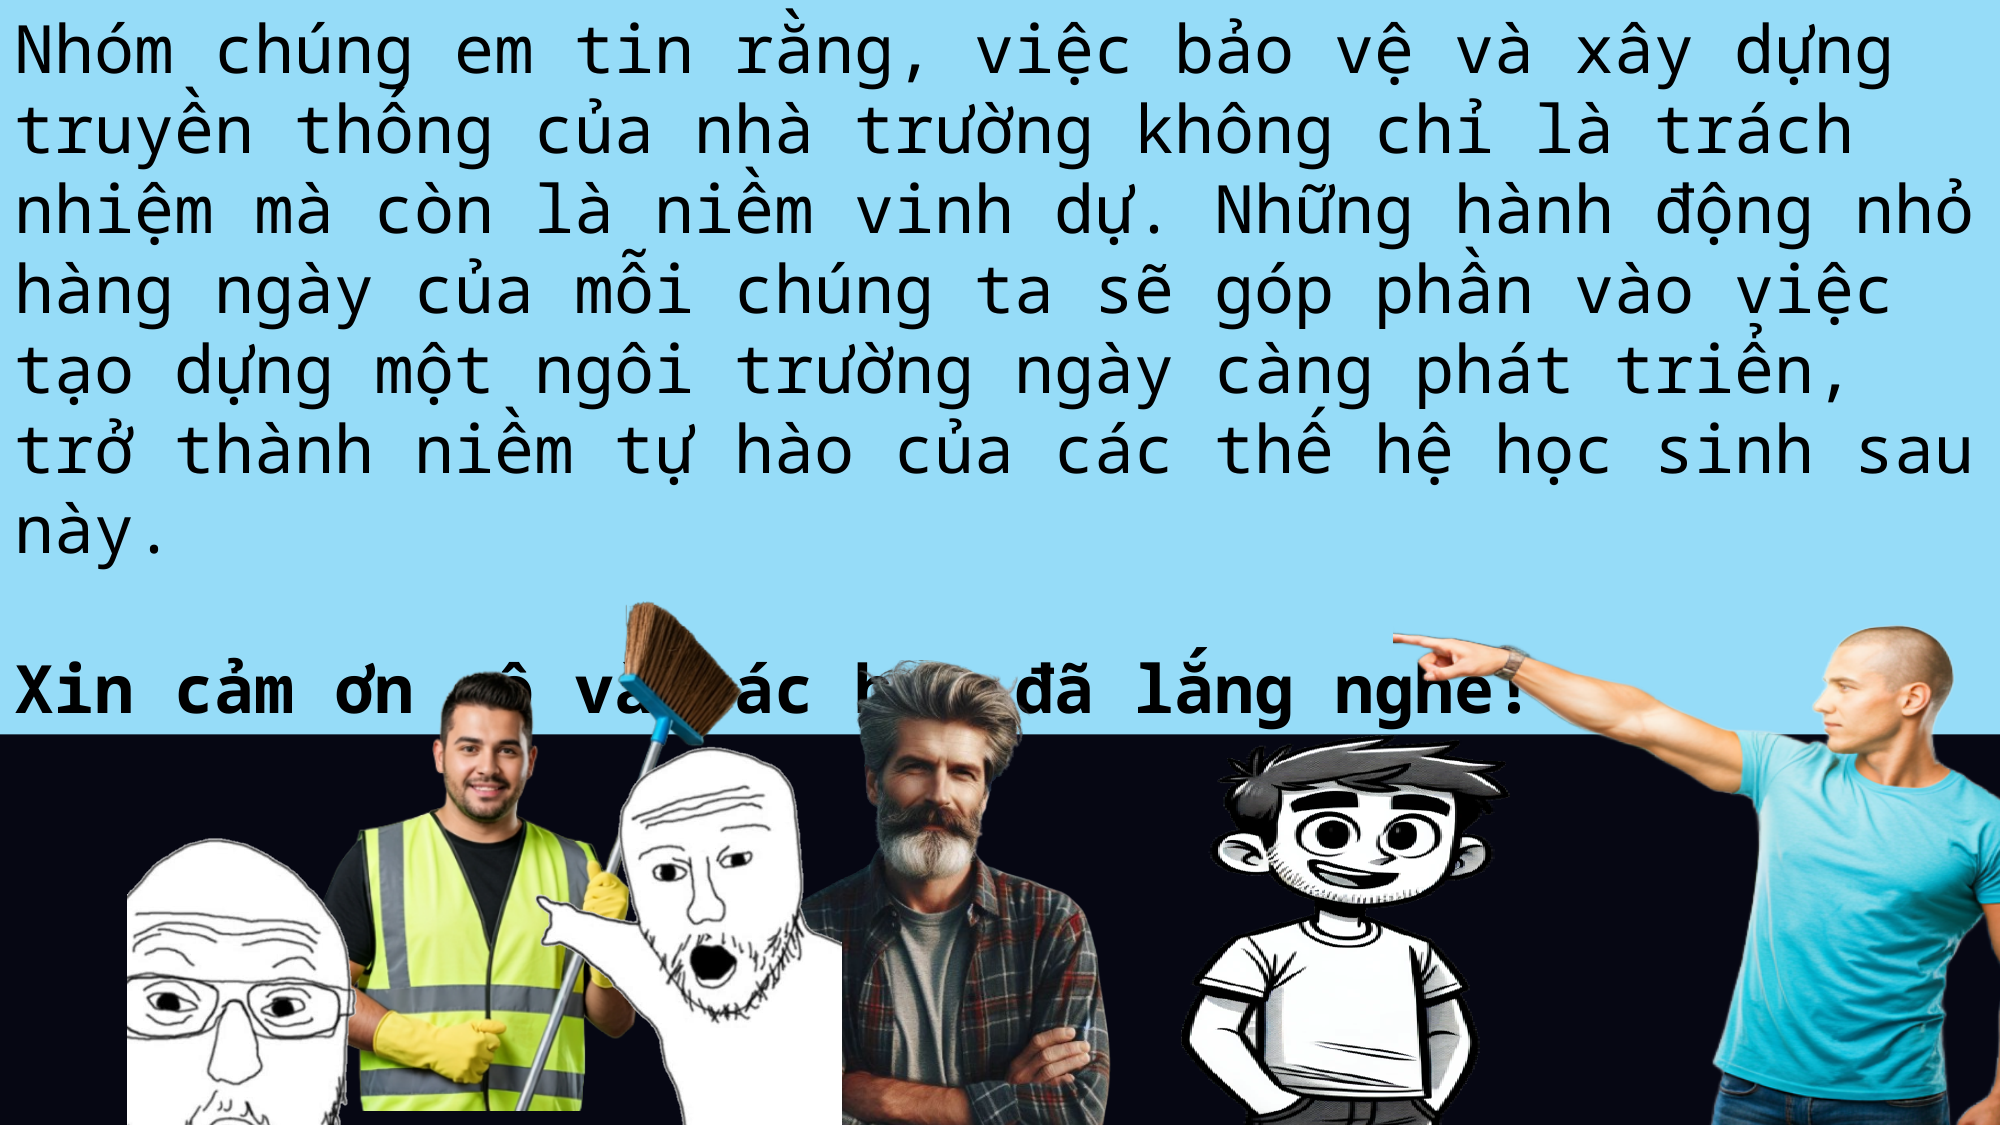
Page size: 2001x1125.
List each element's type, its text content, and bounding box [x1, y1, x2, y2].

picture [126, 548, 2000, 1125]
text_box [0, 735, 126, 1125]
text_box Nhóm chúng em tin rằng, việc bảo vệ và xây dựng truyền thống của nhà trường không chỉ là trách nhiệm mà còn là niềm vinh dự. Những hành động nhỏ hàng ngày của mỗi chúng ta sẽ góp phần vào việc tạo dựng một ngôi trường ngày càng phát triển, trở thành niềm tự hào của các thế hệ học sinh sau này. Xin cảm ơn cô và các bạn đã lắng nghe! [0, 0, 2000, 735]
